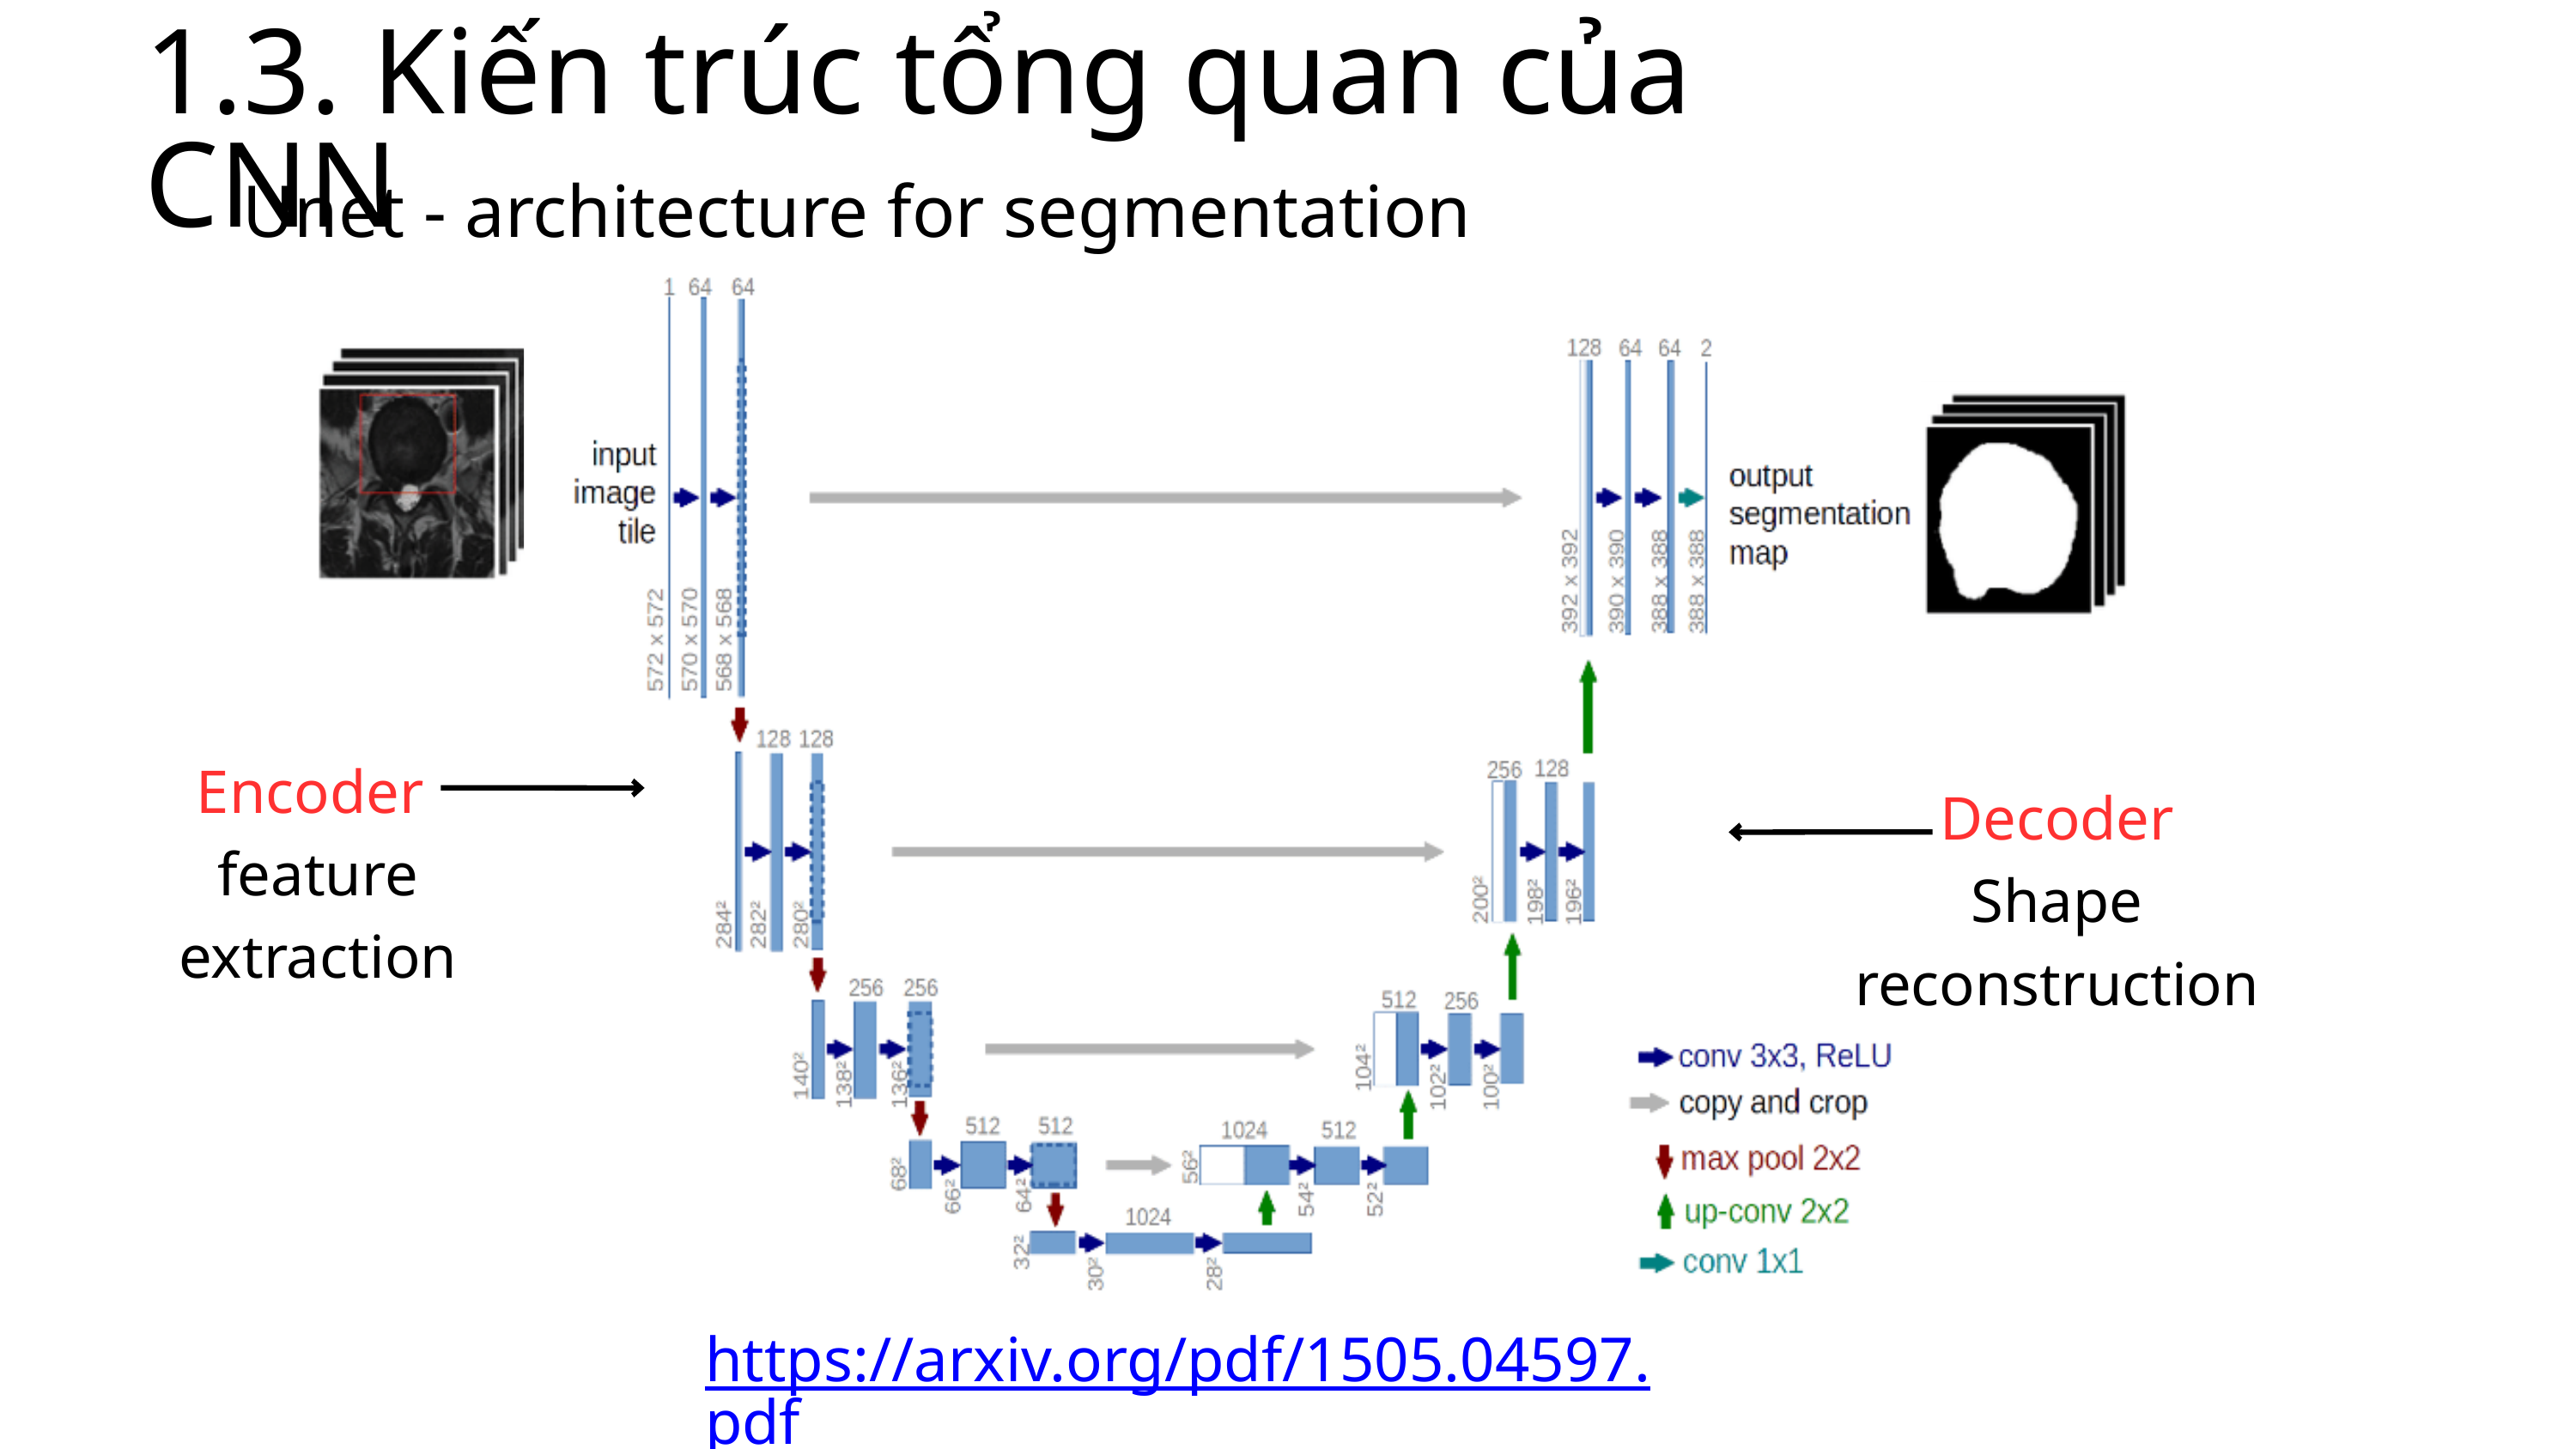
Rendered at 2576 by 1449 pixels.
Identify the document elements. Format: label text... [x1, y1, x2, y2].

text_box Unet - architecture for segmentation [175, 151, 1539, 252]
text_box [1922, 380, 2132, 620]
text_box 1.3. Kiến trúc tổng quan của CNN [144, 22, 1922, 252]
text_box [318, 342, 525, 582]
text_box Decoder Shape reconstruction [1795, 768, 2318, 1017]
text_box https://arxiv.org/pdf/1505.04597.pdf [705, 1318, 1661, 1404]
text_box [440, 781, 645, 795]
text_box [558, 267, 1922, 1304]
text_box Encoder feature extraction [95, 742, 540, 991]
